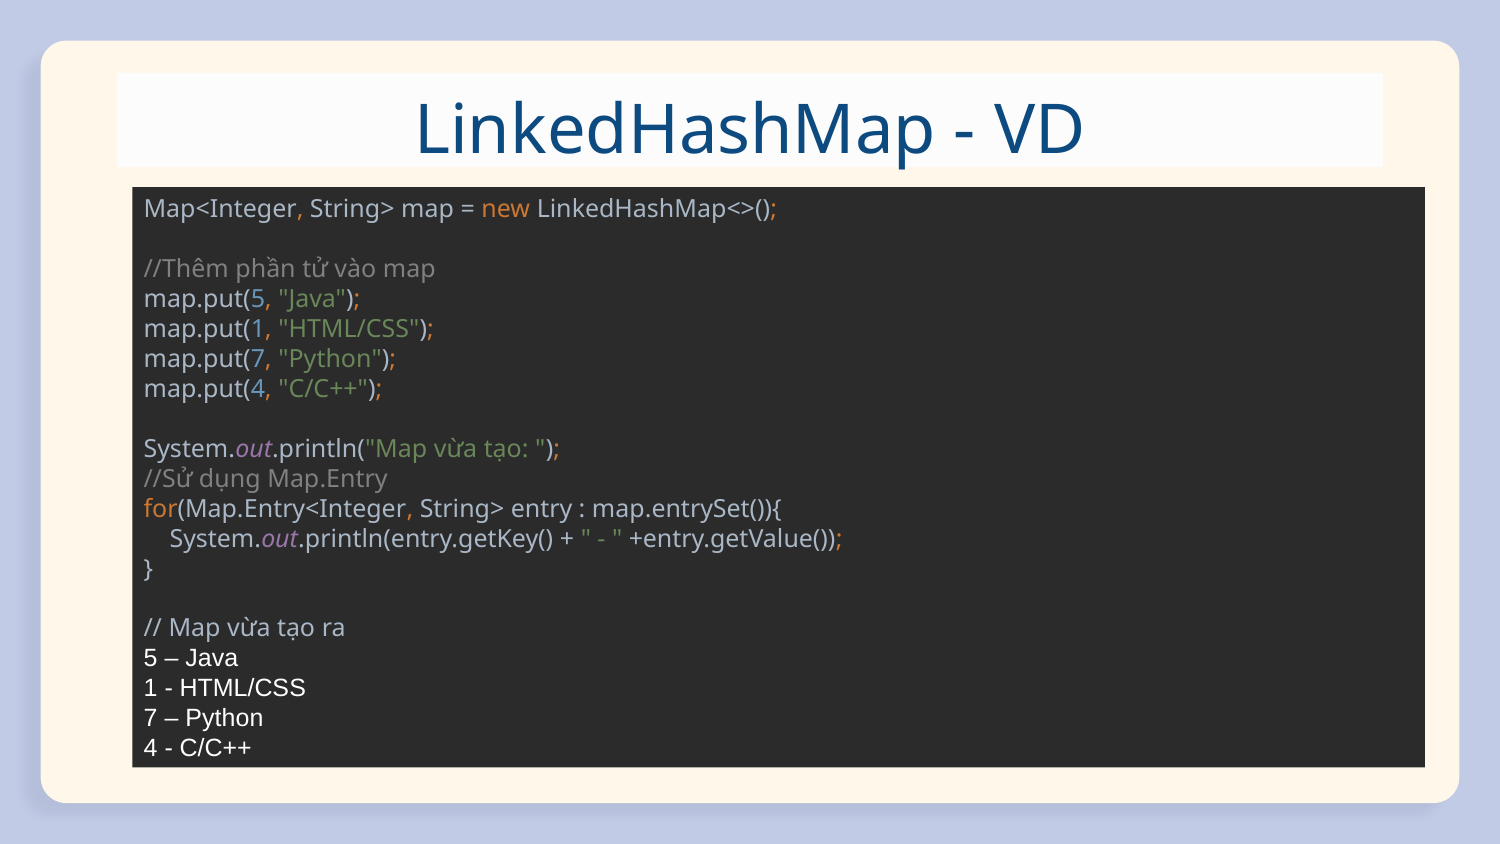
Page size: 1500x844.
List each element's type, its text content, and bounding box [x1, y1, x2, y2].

list Map<Integer, String> map = new LinkedHashMap<>(); //Thêm phần tử vào map map.put(5, "Java"); map.put(1, "HTML/CSS"); map.put(7, "Python"); map.put(4, "C/C++"); System.out.println("Map vừa tạo: "); //Sử dụng Map.Entry for(Map.Entry<Integer, String> entry : map.entrySet()){ System.out.println(entry.getKey() + " - " +entry.getValue()); } // Map vừa tạo ra 5 – Java 1 - HTML/CSS 7 – Python 4 - C/C++ [132, 187, 1425, 768]
title LinkedHashMap - VD [116, 72, 1383, 167]
